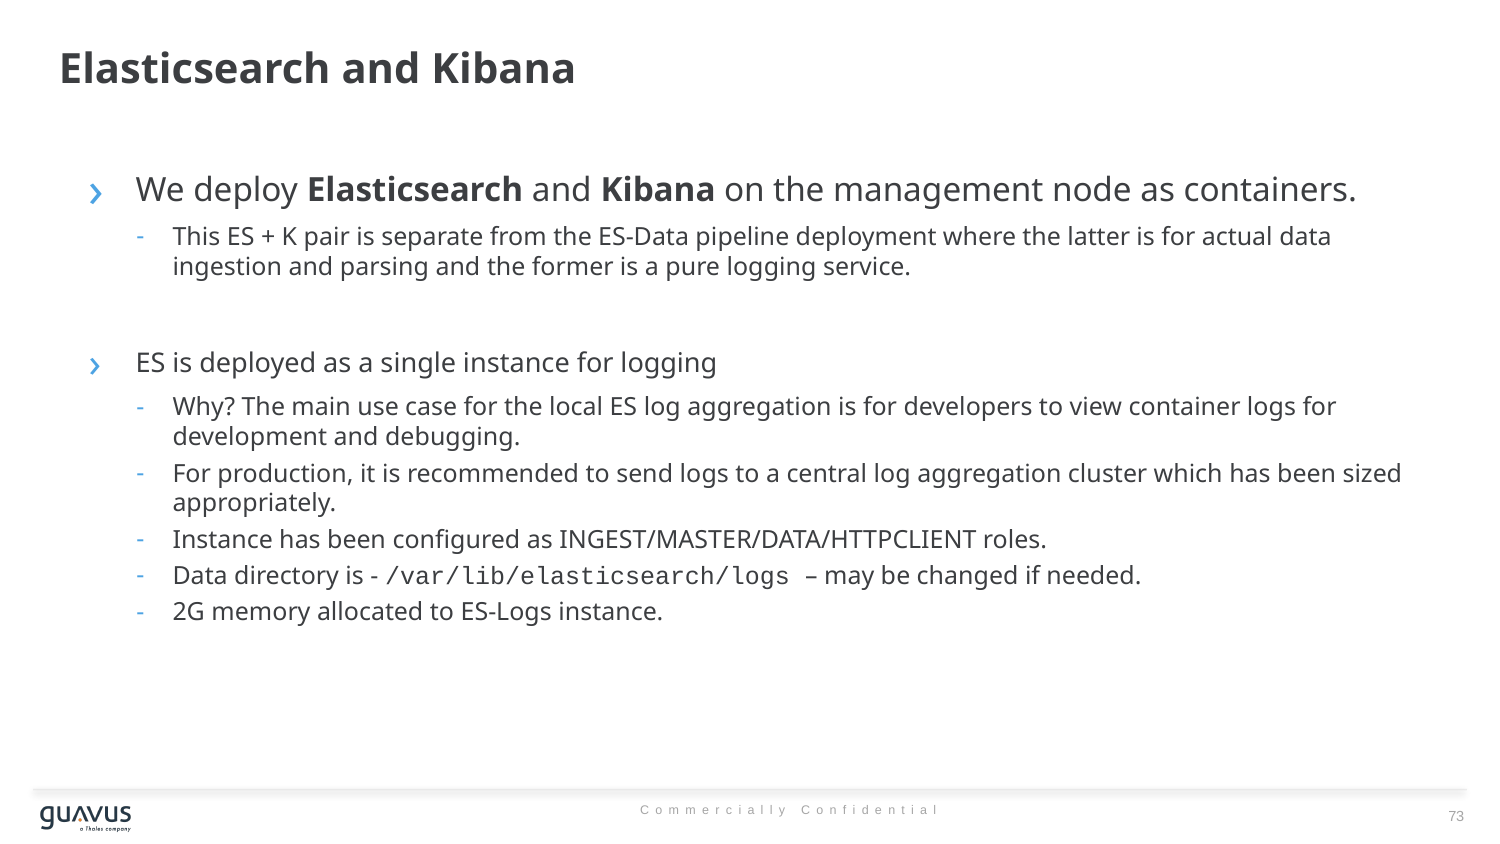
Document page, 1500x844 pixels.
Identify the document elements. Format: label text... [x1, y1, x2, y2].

title Elasticsearch and Kibana [43, 10, 1467, 130]
list We deploy Elasticsearch and Kibana on the management node as containers. This ES + K pair is separate from the ES-Data pipeline deployment where the latter is for actual data ingestion and parsing and the former is a pure logging service. ES is deployed as a single instance for logging Why? The main use case for the local ES log aggregation is for developers to view container logs for development and debugging. For production, it is recommended to send logs to a central log aggregation cluster which has been sized appropriately. Instance has been configured as INGEST/MASTER/DATA/HTTPCLIENT roles. Data directory is - /var/lib/elasticsearch/logs – may be changed if needed. 2G memory allocated to ES-Logs instance. [44, 160, 1444, 740]
picture [27, 796, 146, 841]
